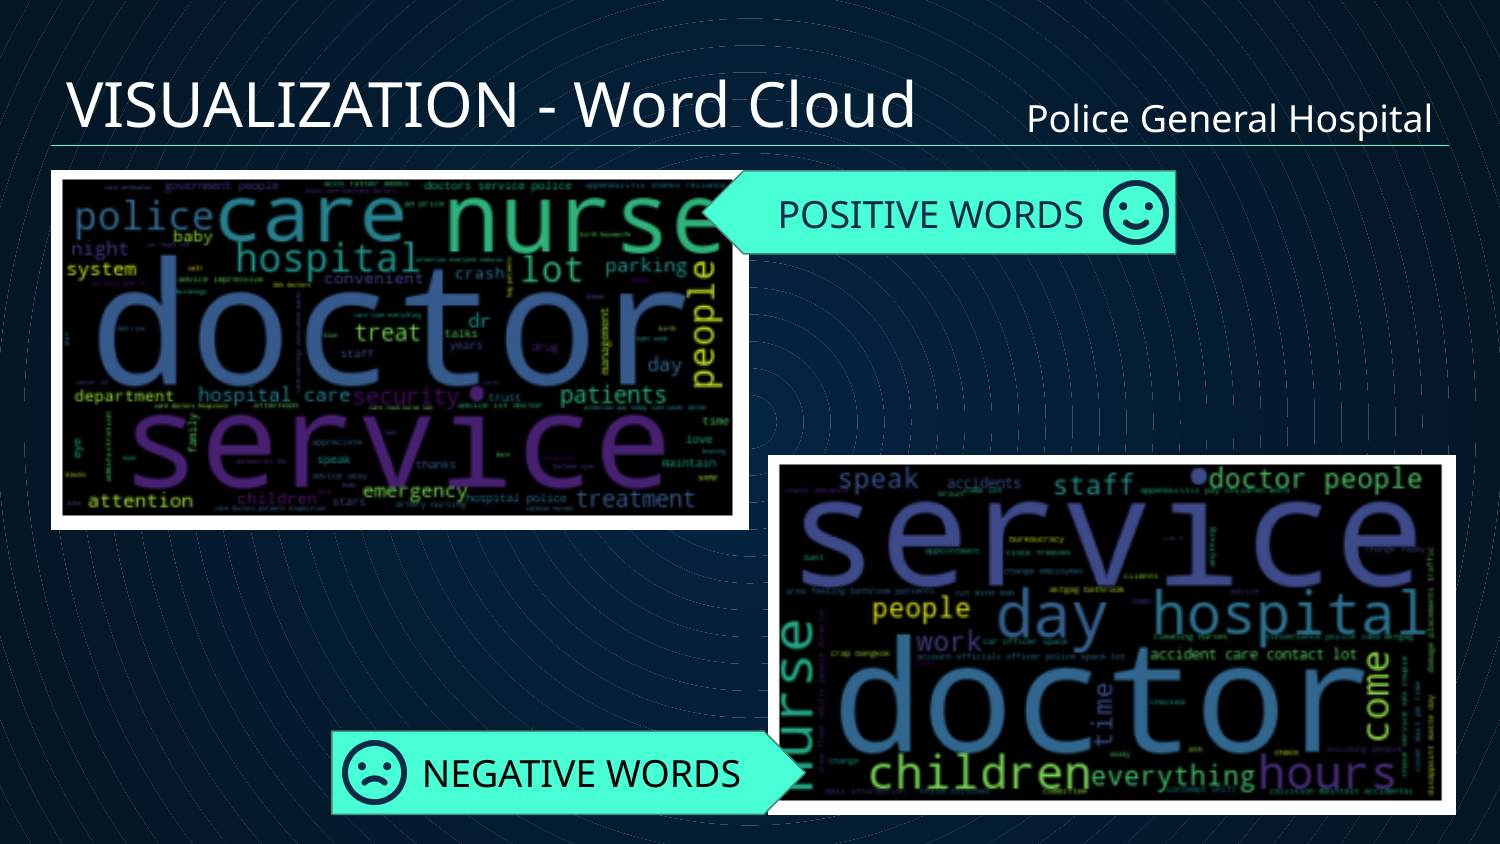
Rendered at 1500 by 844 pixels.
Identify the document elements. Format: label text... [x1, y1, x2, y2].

title NEGATIVE WORDS [406, 734, 762, 767]
picture [51, 170, 749, 530]
picture [767, 454, 1456, 815]
picture [341, 740, 408, 806]
title Police General Hospital [752, 55, 1449, 145]
title POSITIVE WORDS [762, 176, 1159, 209]
picture [1103, 179, 1169, 245]
text_box [331, 731, 762, 815]
text_box [749, 170, 1176, 254]
title Police General Hospital [752, 152, 1449, 156]
title VISUALIZATION - Word Cloud [51, 55, 752, 145]
